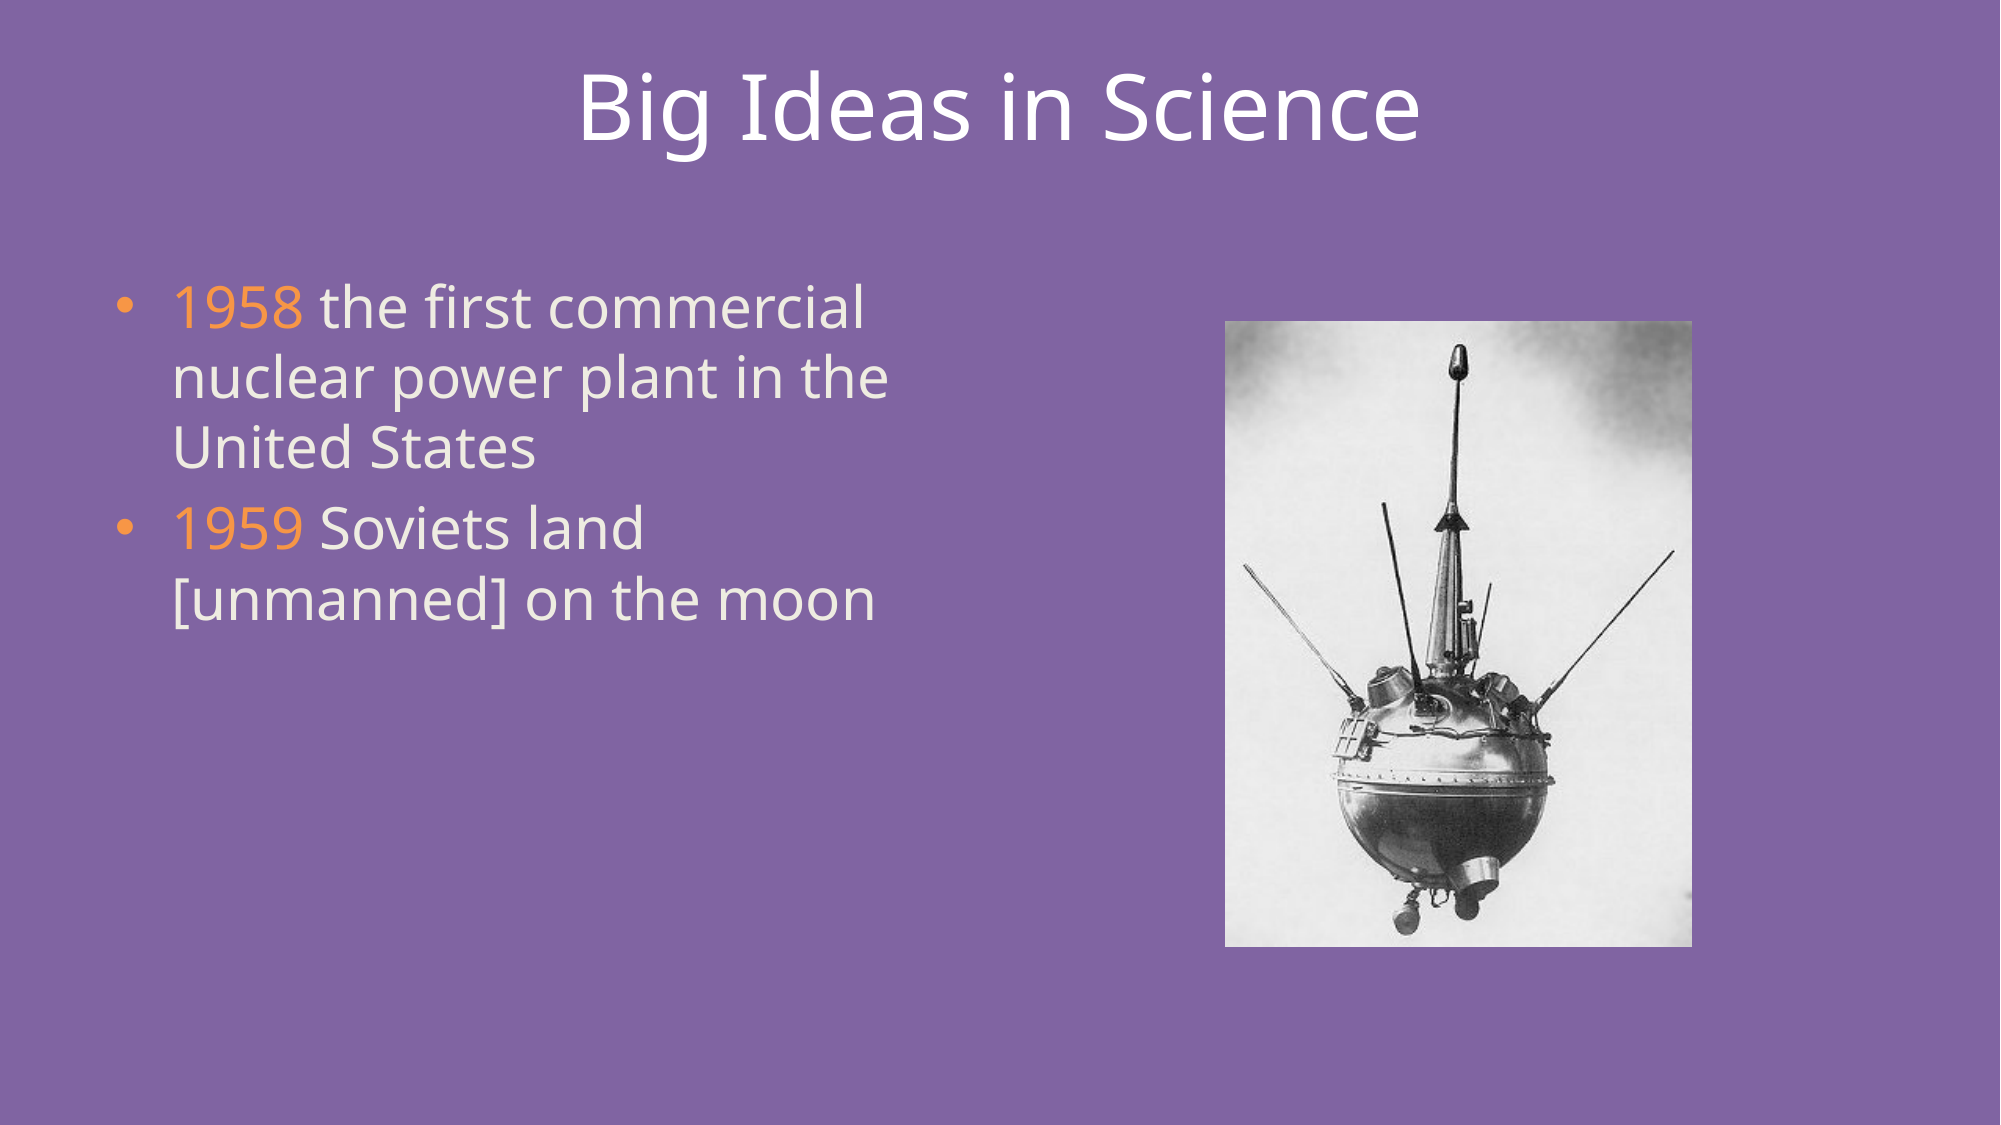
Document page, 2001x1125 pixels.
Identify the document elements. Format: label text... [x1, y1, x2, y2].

text_box [1016, 262, 1900, 1005]
list 1958 the first commercial nuclear power plant in the United States 1959 Soviets land [unmanned] on the moon [99, 262, 984, 1005]
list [1225, 320, 1692, 947]
title Big Ideas in Science [0, 0, 2000, 217]
